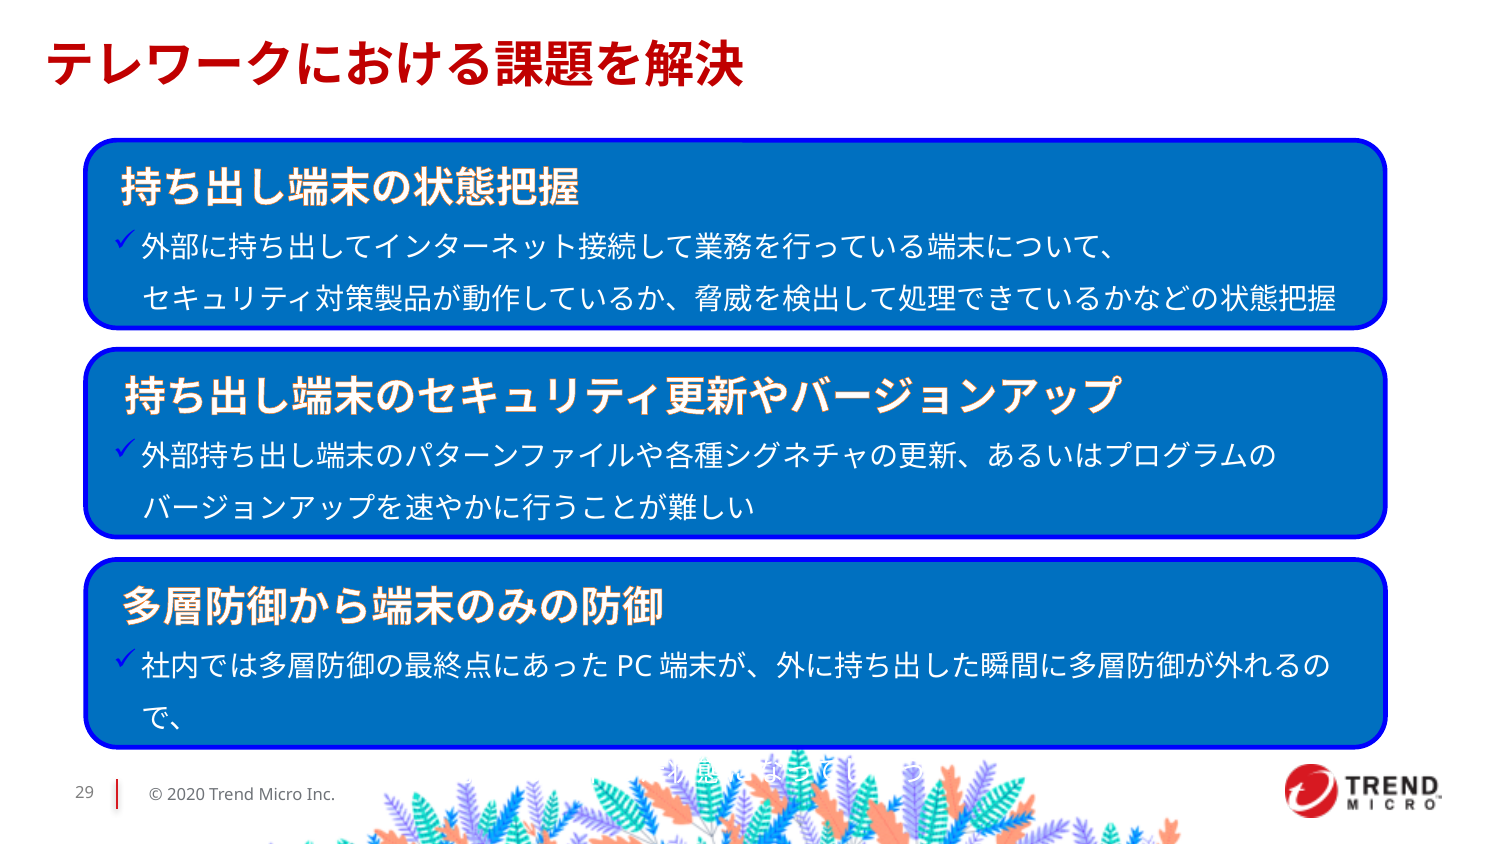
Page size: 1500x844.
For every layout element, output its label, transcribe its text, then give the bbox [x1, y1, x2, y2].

text_box 多層防御から端末のみの防御 [106, 572, 679, 622]
text_box [85, 349, 1386, 531]
text_box [99, 532, 1371, 538]
text_box [85, 559, 1386, 741]
text_box 持ち出し端末の状態把握 [105, 152, 595, 202]
picture [0, 704, 1500, 844]
text_box テレワークにおける課題を解決 [29, 18, 1446, 106]
text_box [85, 140, 1386, 322]
text_box 社内では多層防御の最終点にあったPC端末が、外に持ち出した瞬間に多層防御が外れるので、 端末自体のセキュリティ強度が低下した状態になってしまう [98, 622, 1401, 795]
text_box 外部に持ち出してインターネット接続して業務を行っている端末について、 セキュリティ対策製品が動作しているか、脅威を検出して処理できているかなどの状態把握が困難 [98, 202, 1373, 355]
text_box 持ち出し端末のセキュリティ更新やバージョンアップ [109, 362, 1138, 412]
text_box 外部持ち出し端末のパターンファイルや各種シグネチャの更新、あるいはプログラムの バージョンアップを速やかに行うことが難しい [98, 412, 1373, 532]
